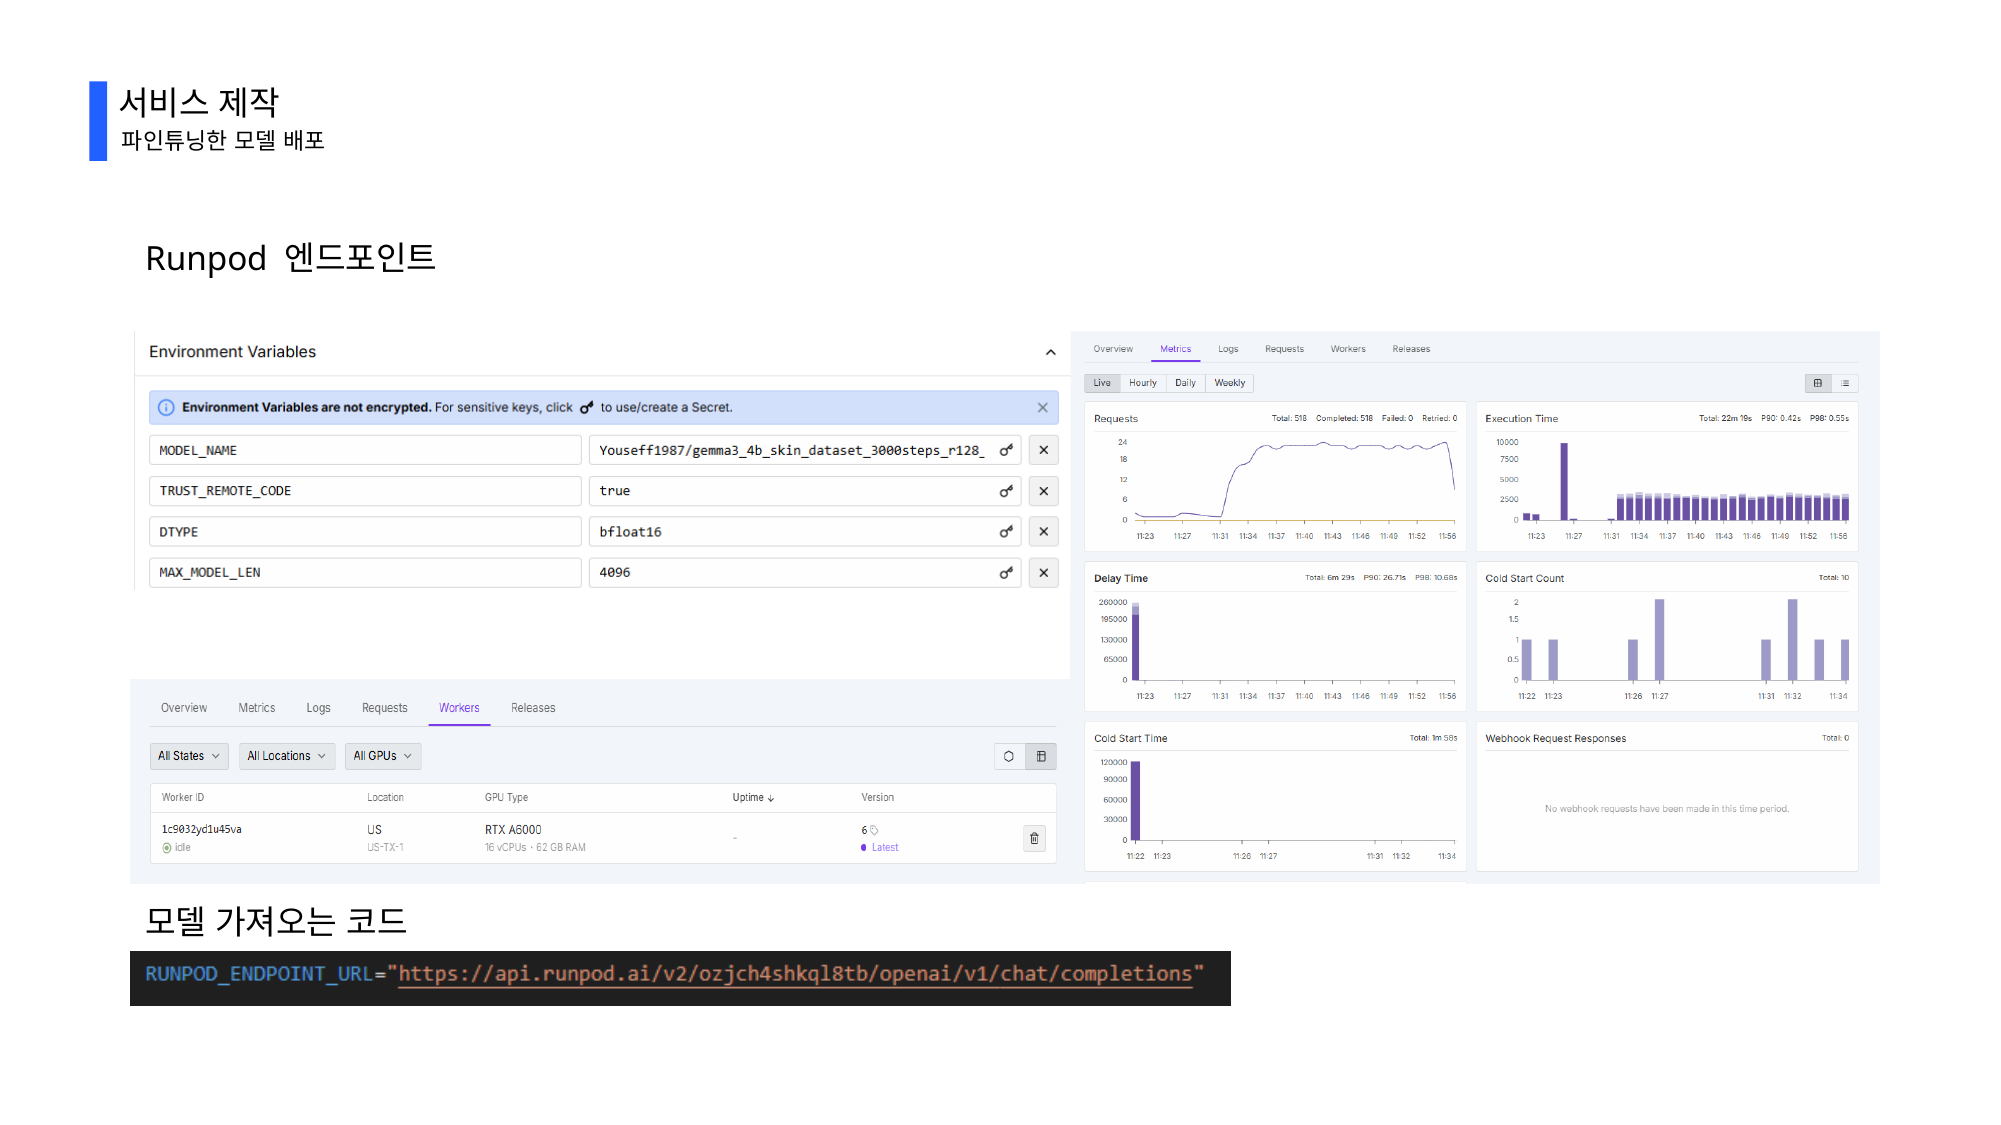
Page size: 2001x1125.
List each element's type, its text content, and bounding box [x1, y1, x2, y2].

text_box 서비스 제작 [103, 74, 295, 130]
text_box [88, 80, 107, 162]
picture [130, 331, 1880, 884]
text_box 파인튜닝한 모델 배포 [107, 118, 598, 162]
picture [130, 951, 1231, 1006]
text_box Runpod 엔드포인트 [130, 229, 467, 284]
text_box 모델 가져오는 코드 [130, 894, 467, 949]
